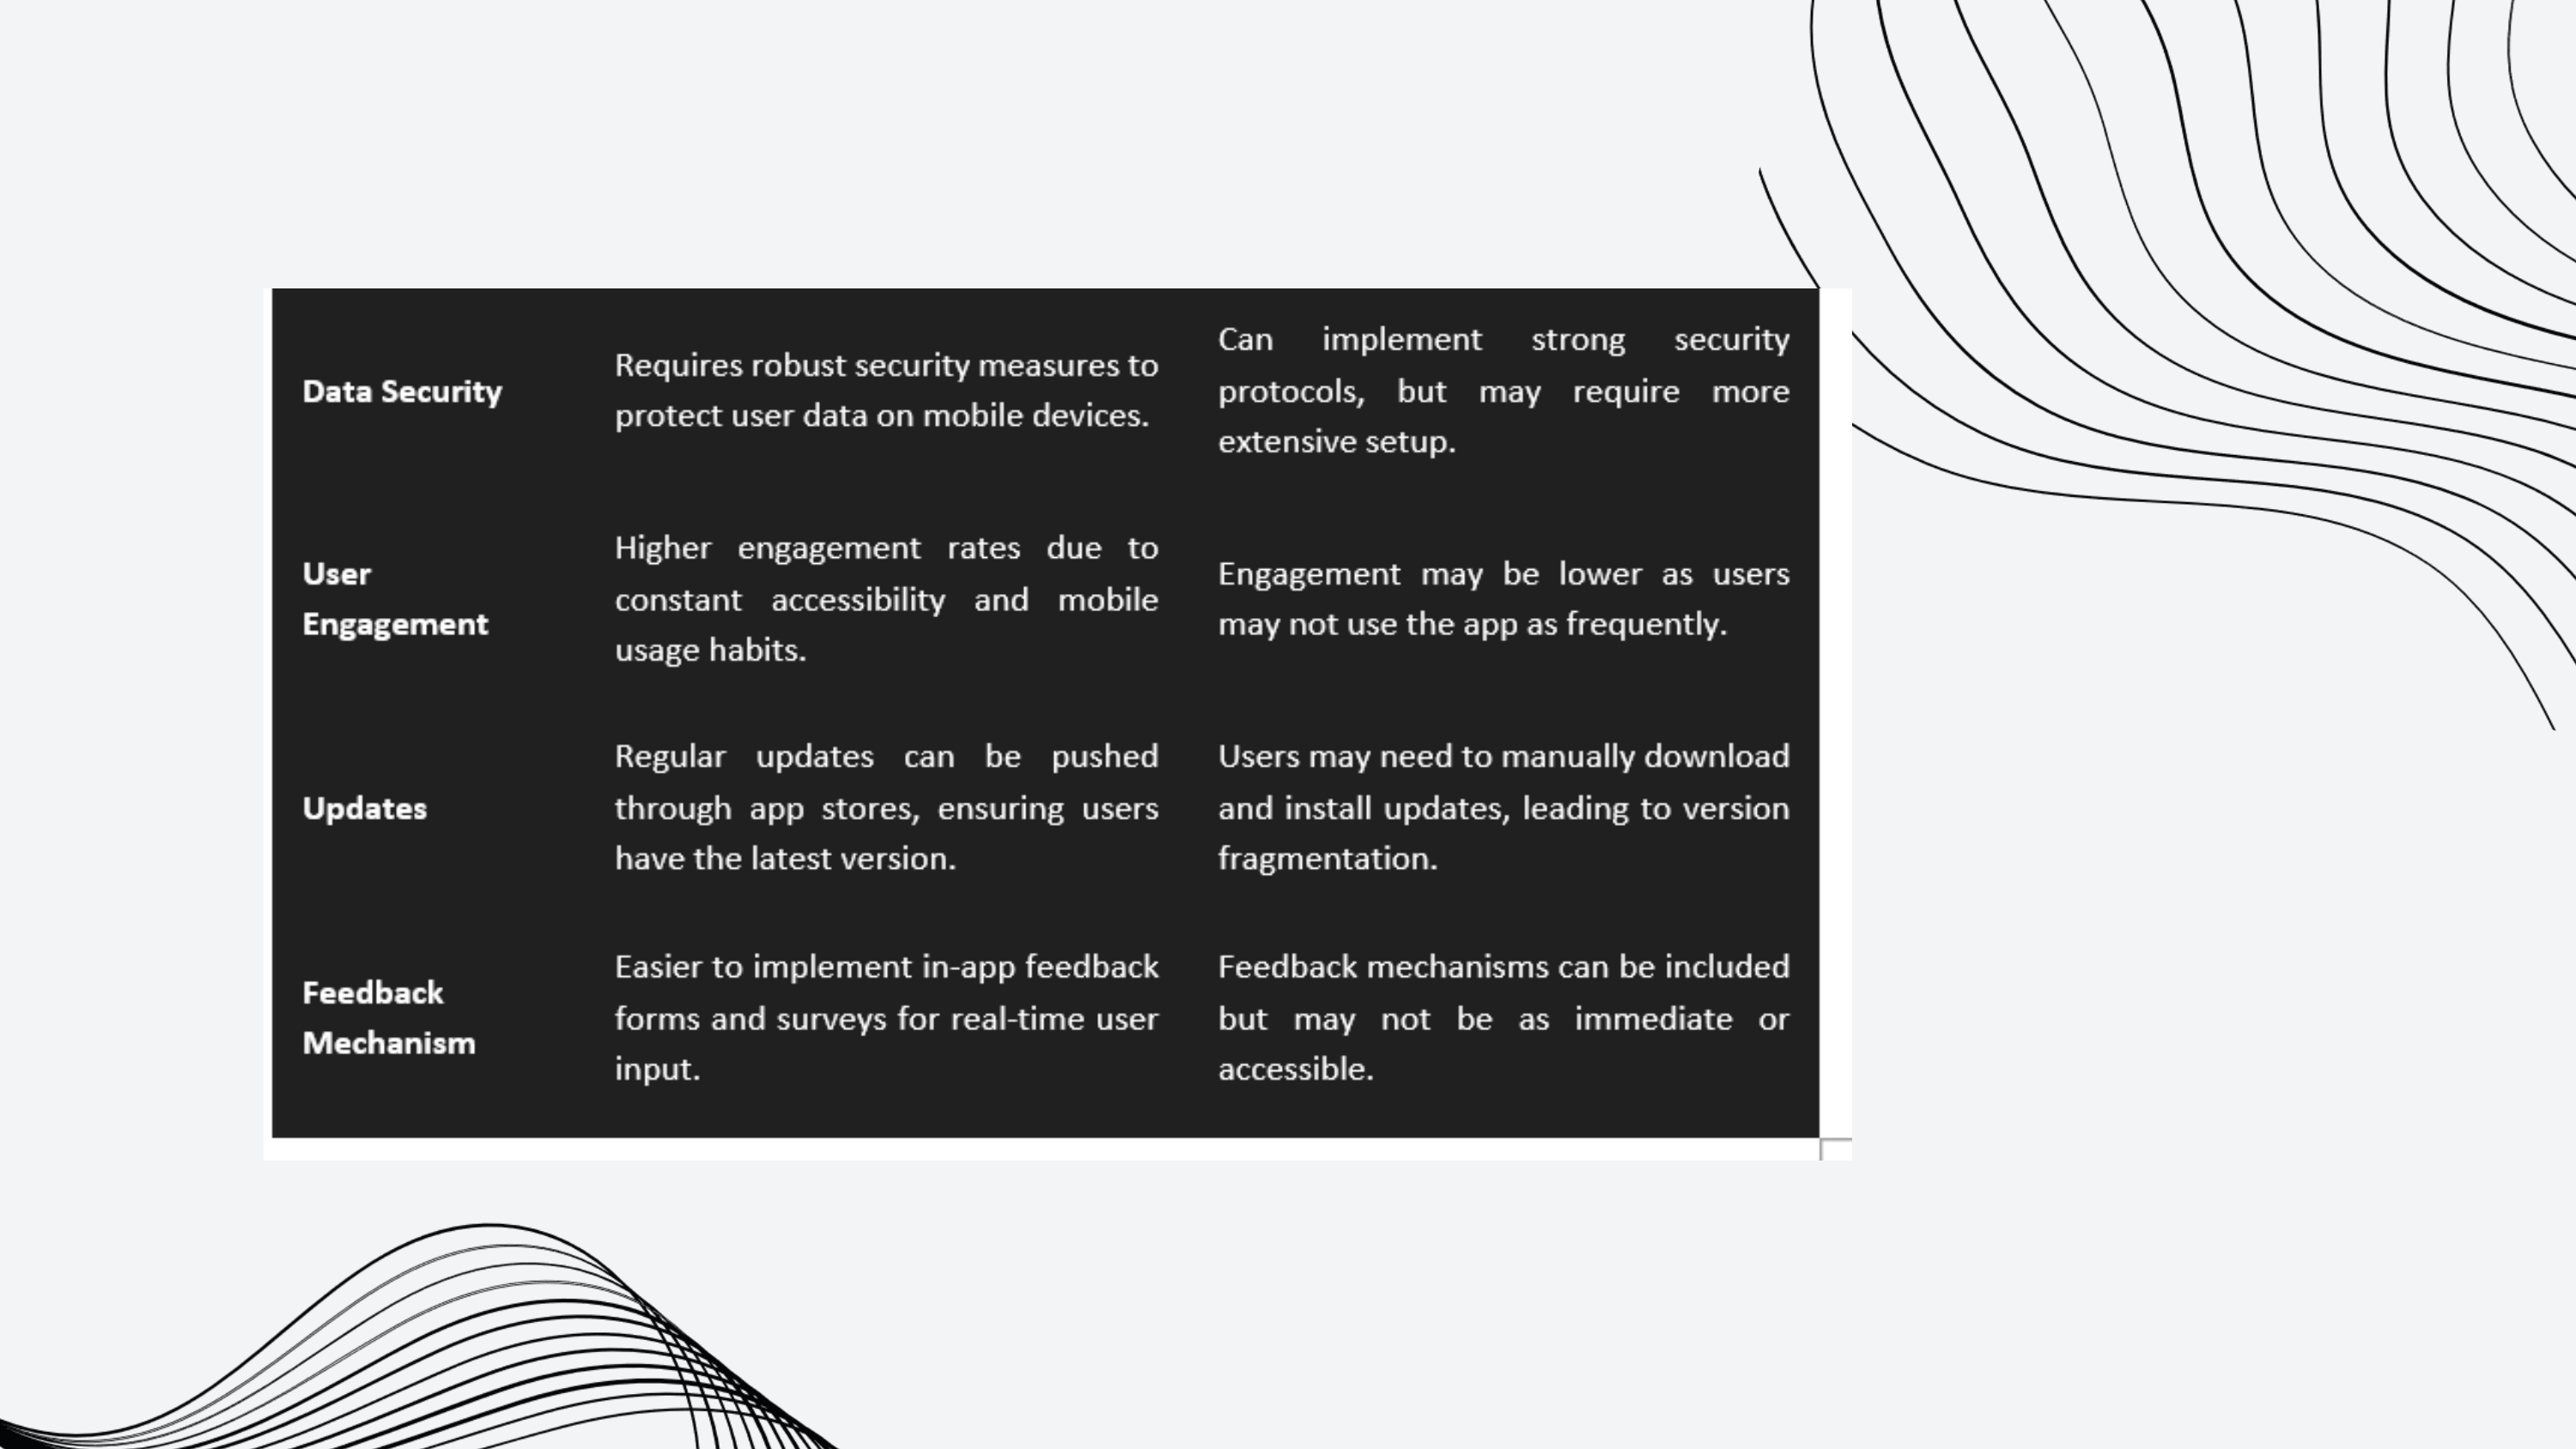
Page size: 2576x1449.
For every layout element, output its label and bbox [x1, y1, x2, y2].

text_box [263, 288, 1852, 1161]
text_box [1728, 0, 2576, 737]
text_box [0, 978, 942, 1449]
